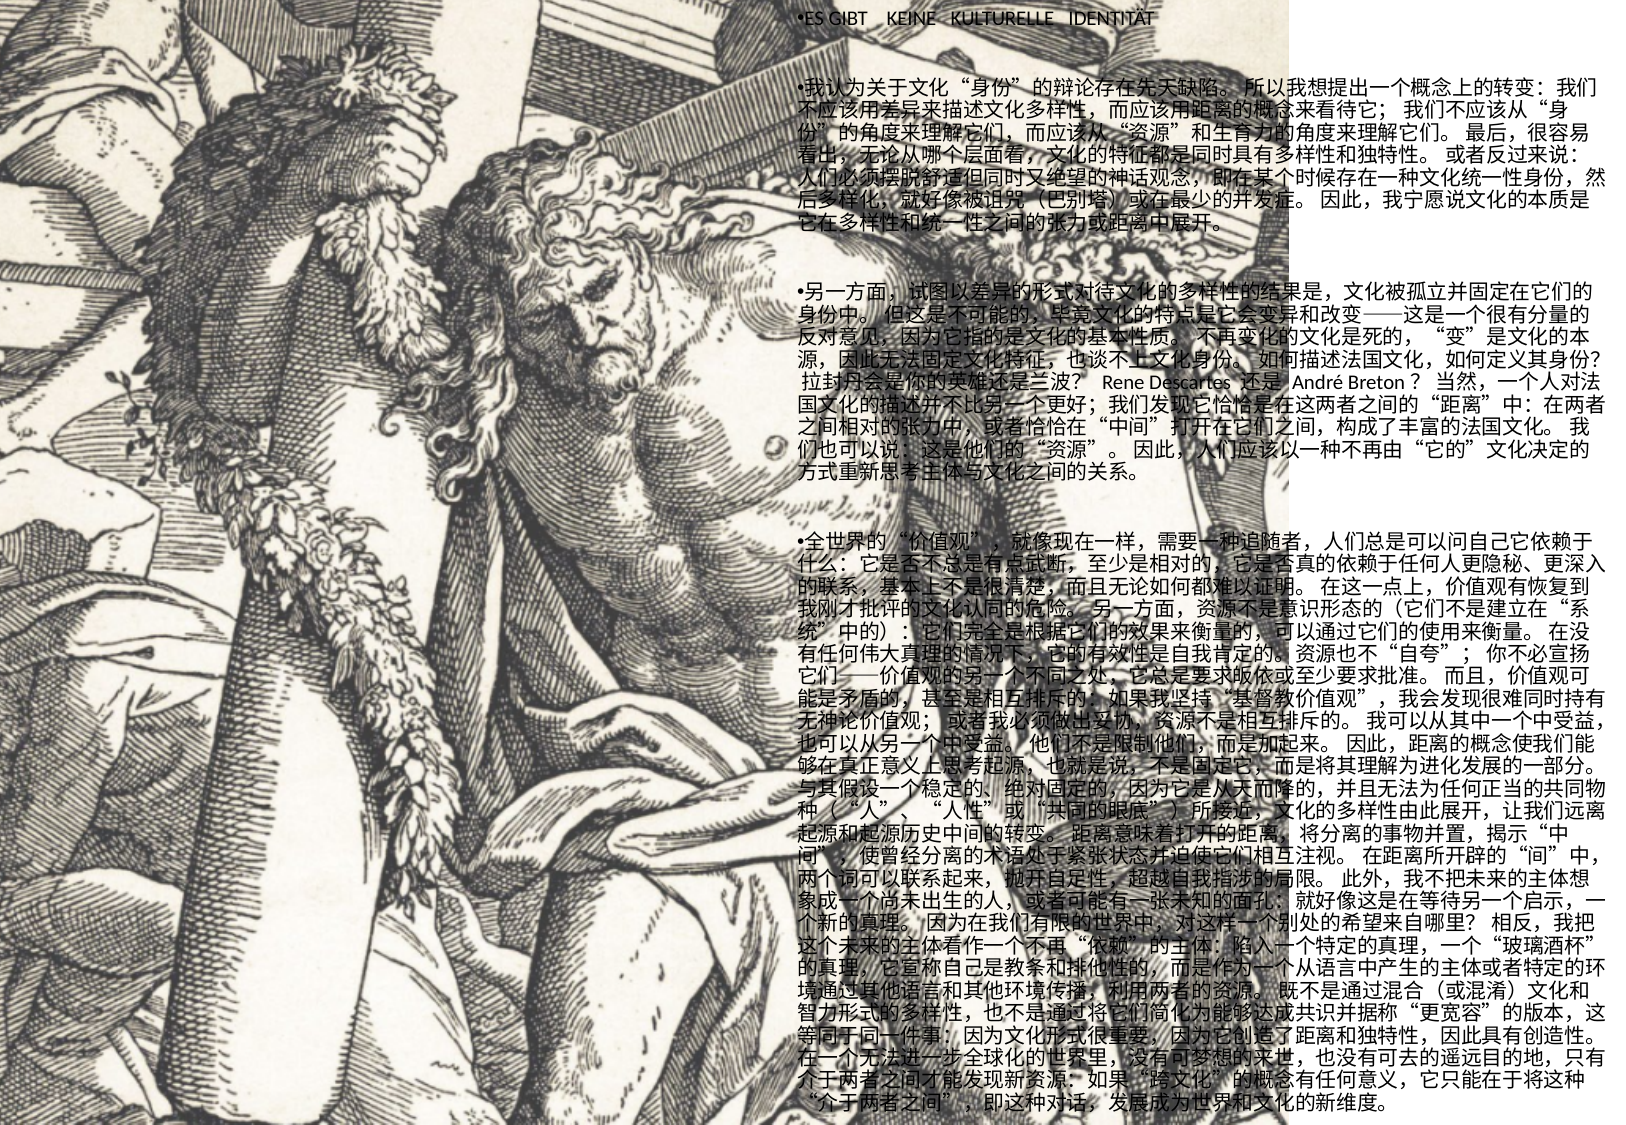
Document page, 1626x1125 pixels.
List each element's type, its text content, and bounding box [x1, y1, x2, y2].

text_box ES GIBT KEINE KULTURELLE IDENTITÄT 我认为关于文化“身份”的辩论存在先天缺陷。 所以我想提出一个概念上的转变：我们不应该用差异来描述文化多样性，而应该用距离的概念来看待它； 我们不应该从“身份”的角度来理解它们，而应该从“资源”和生育力的角度来理解它们。 最后，很容易看出，无论从哪个层面看，文化的特征都是同时具有多样性和独特性。 或者反过来说：人们必须摆脱舒适但同时又绝望的神话观念，即在某个时候存在一种文化统一性身份，然后多样化，就好像被诅咒（巴别塔）或在最少的并发症。 因此，我宁愿说文化的本质是它在多样性和统一性之间的张力或距离中展开。 另一方面，试图以差异的形式对待文化的多样性的结果是，文化被孤立并固定在它们的身份中。 但这是不可能的，毕竟文化的特点是它会变异和改变——这是一个很有分量的反对意见，因为它指的是文化的基本性质。 不再变化的文化是死的，“变”是文化的本源，因此无法固定文化特征，也谈不上文化身份。 如何描述法国文化，如何定义其身份？ 拉封丹会是你的英雄还是兰波？ Rene Descartes 还是 André Breton？ 当然，一个人对法国文化的描述并不比另一个更好；我们发现它恰恰是在这两者之间的“距离”中：在两者之间相对的张力中，或者恰恰在“中间”打开在它们之间，构成了丰富的法国文化。 我们也可以说：这是他们的“资源”。 因此，人们应该以一种不再由“它的”文化决定的方式重新思考主体与文化之间的关系。 全世界的“价值观”，就像现在一样，需要一种追随者，人们总是可以问自己它依赖于什么：它是否不总是有点武断，至少是相对的，它是否真的依赖于任何人更隐秘、更深入的联系，基本上不是很清楚，而且无论如何都难以证明。 在这一点上，价值观有恢复到我刚才批评的文化认同的危险。 另一方面，资源不是意识形态的（它们不是建立在“系统”中的）：它们完全是根据它们的效果来衡量的，可以通过它们的使用来衡量。 在没有任何伟大真理的情况下，它的有效性是自我肯定的。资源也不“自夸”； 你不必宣扬它们——价值观的另一个不同之处，它总是要求皈依或至少要求批准。 而且，价值观可能是矛盾的，甚至是相互排斥的：如果我坚持“基督教价值观”，我会发现很难同时持有无神论价值观； 或者我必须做出妥协，资源不是相互排斥的。 我可以从其中一个中受益，也可以从另一个中受益。 他们不是限制他们，而是加起来。 因此，距离的概念使我们能够在真正意义上思考起源，也就是说，不是固定它，而是将其理解为进化发展的一部分。 与其假设一个稳定的、绝对固定的，因为它是从天而降的，并且无法为任何正当的共同物种（“人”、“人性”或“共同的眼底”）所接近，文化的多样性由此展开，让我们远离起源和起源历史中间的转变。 距离意味着打开的距离，将分离的事物并置，揭示“中间”，使曾经分离的术语处于紧张状态并迫使它们相互注视。 在距离所开辟的“间”中，两个词可以联系起来，抛开自足性，超越自我指涉的局限。 此外，我不把未来的主体想象成一个尚未出生的人，或者可能有一张未知的面孔：就好像这是在等待另一个启示，一个新的真理。 因为在我们有限的世界中，对这样一个别处的希望来自哪里？ 相反，我把这个未来的主体看作一个不再“依赖”的主体：陷入一个特定的真理，一个“玻璃酒杯”的真理，它宣称自己是教条和排他性的，而是作为一个从语言中产生的主体或者特定的环境通过其他语言和其他环境传播，利用两者的资源。 既不是通过混合（或混淆）文化和智力形式的多样性，也不是通过将它们简化为能够达成共识并据称“更宽容”的版本，这等同于同一件事：因为文化形式很重要，因为它创造了距离和独特性，因此具有创造性。 在一个无法进一步全球化的世界里，没有可梦想的来世，也没有可去的遥远目的地，只有介于两者之间才能发现新资源：如果“跨文化”的概念有任何意义，它只能在于将这种“介于两者之间”，即这种对话，发展成为世界和文化的新维度。 [1289, 0, 1625, 614]
picture [0, 0, 1289, 1125]
